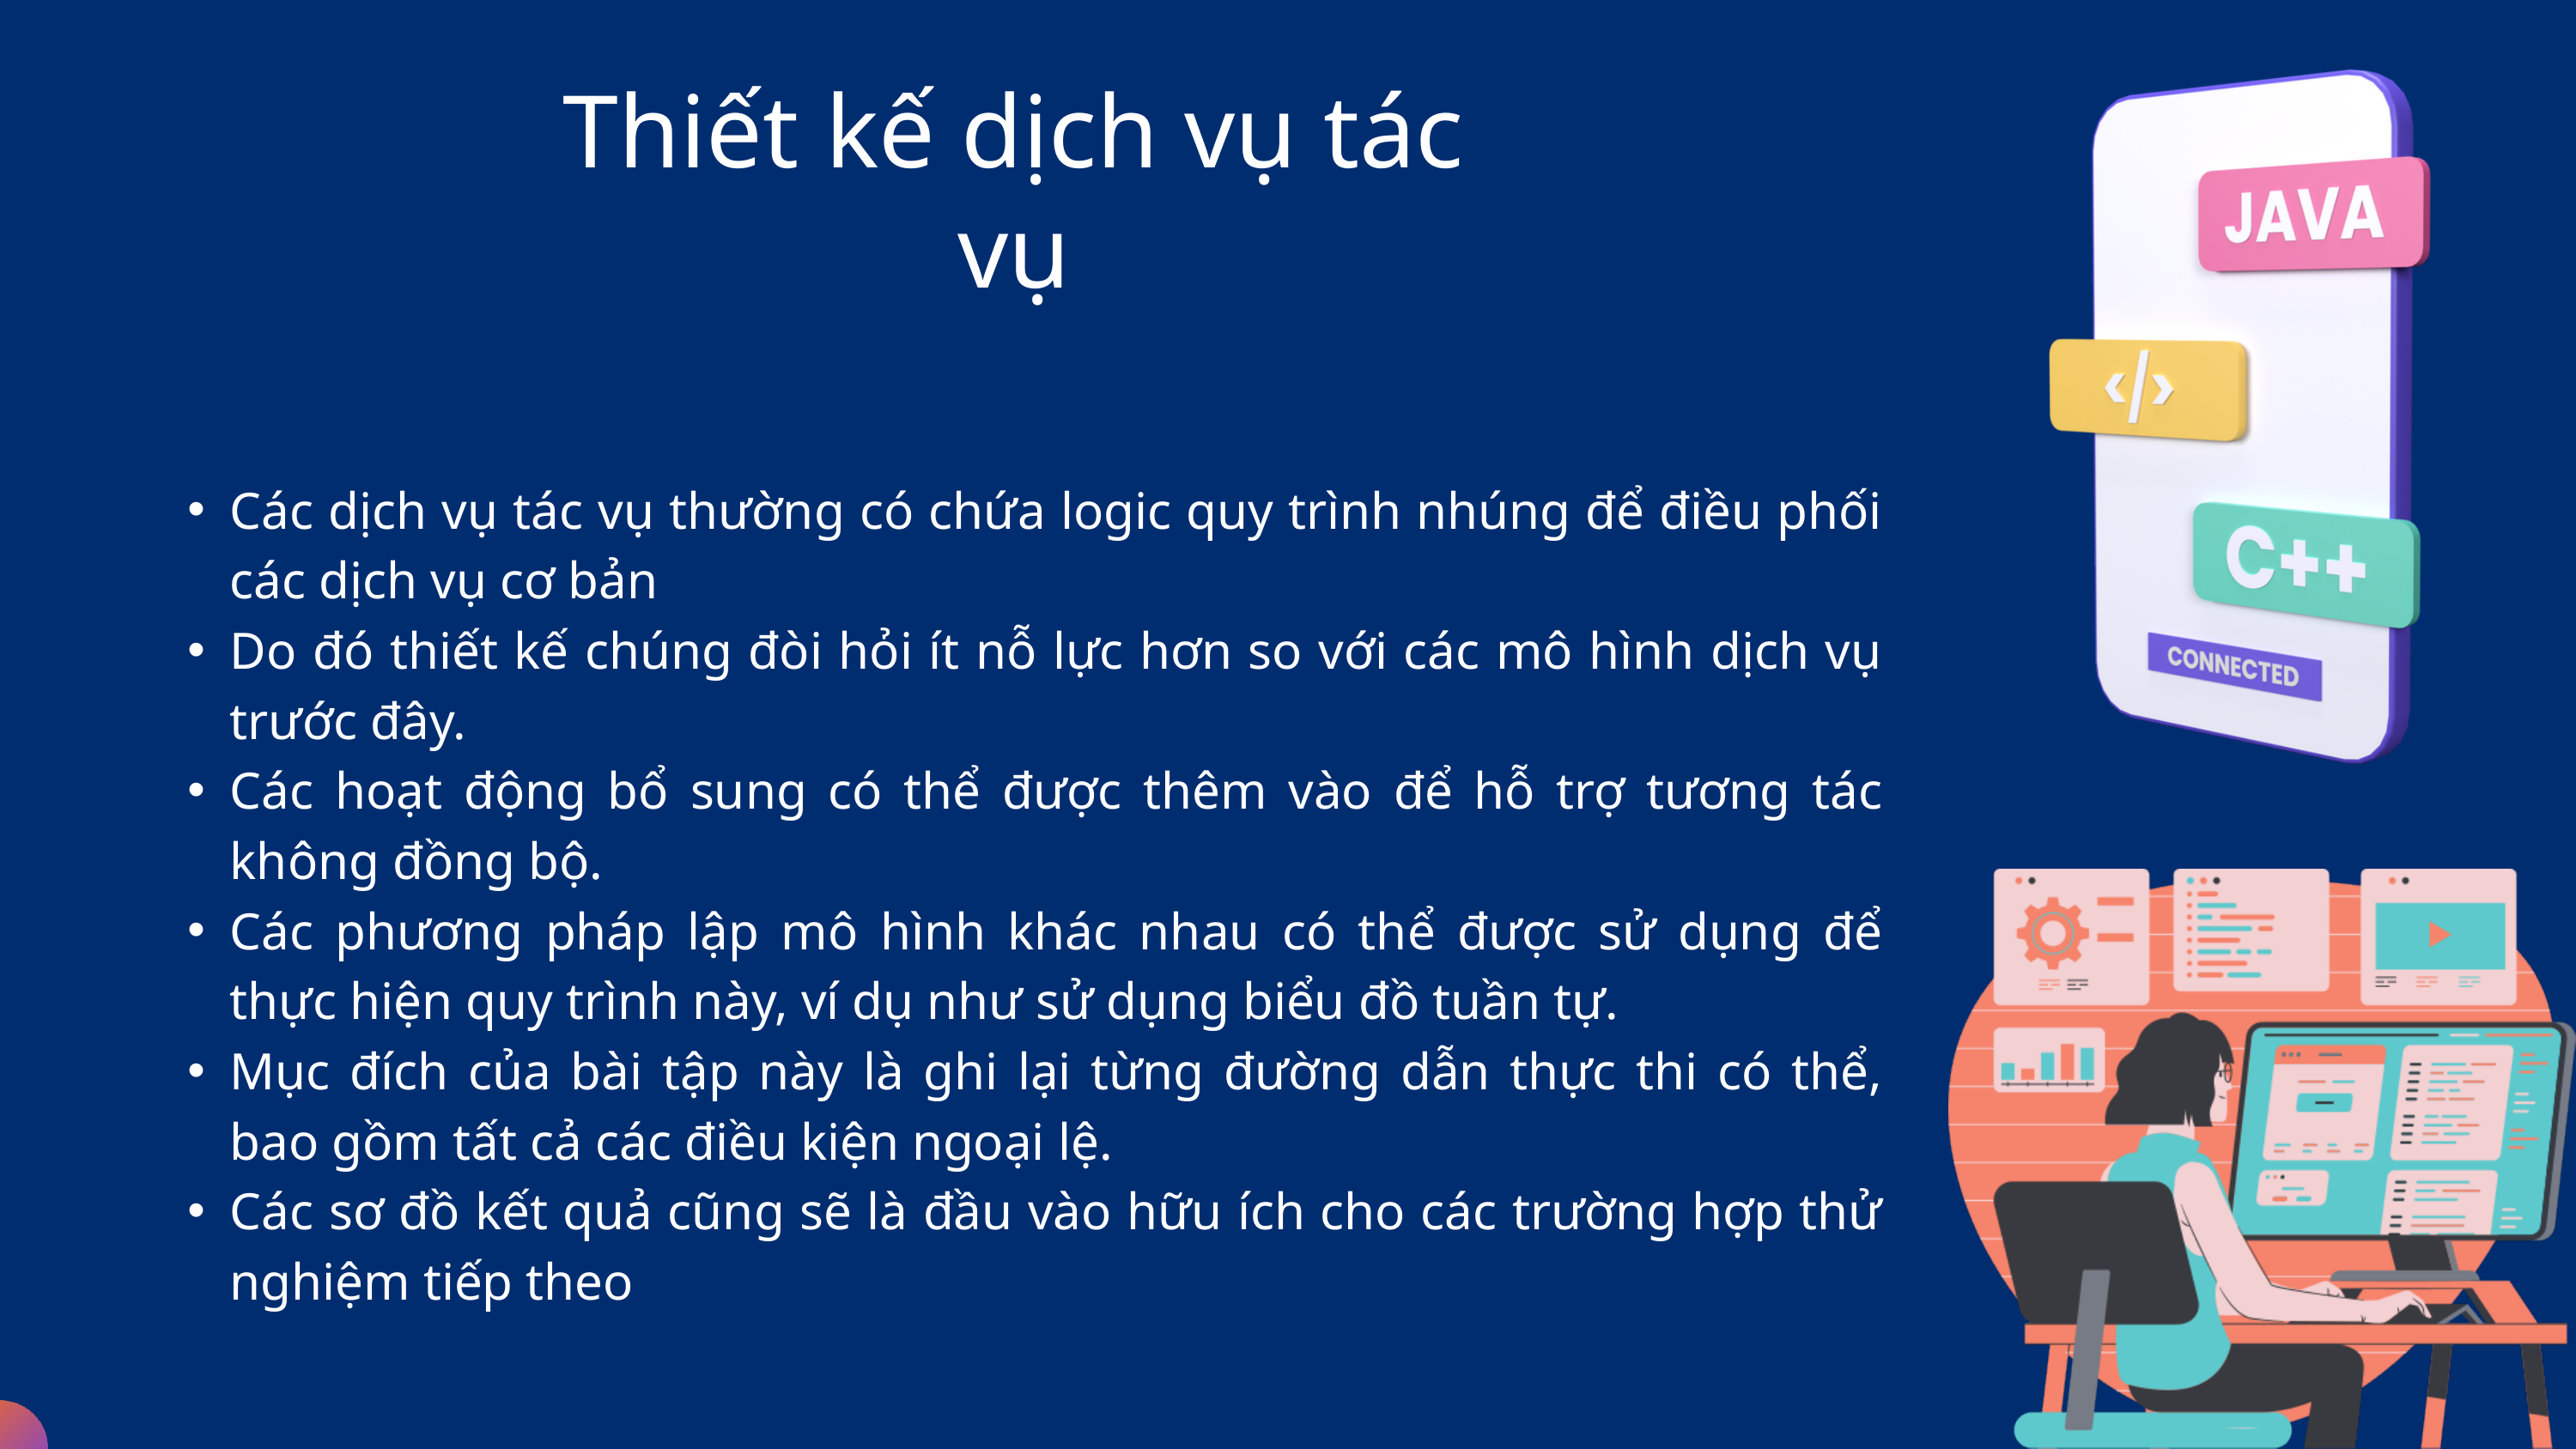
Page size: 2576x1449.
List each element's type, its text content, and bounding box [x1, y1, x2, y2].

text_box Các dịch vụ tác vụ thường có chứa logic quy trình nhúng để điều phối các dịch vụ cơ bản Do đó thiết kế chúng đòi hỏi ít nỗ lực hơn so với các mô hình dịch vụ trước đây. Các hoạt động bổ sung có thể được thêm vào để hỗ trợ tương tác không đồng bộ. Các phương pháp lập mô hình khác nhau có thể được sử dụng để thực hiện quy trình này, ví dụ như sử dụng biểu đồ tuần tự. Mục đích của bài tập này là ghi lại từng đường dẫn thực thi có thể, bao gồm tất cả các điều kiện ngoại lệ. Các sơ đồ kết quả cũng sẽ là đầu vào hữu ích cho các trường hợp thử nghiệm tiếp theo [144, 468, 1883, 1310]
picture [1948, 869, 2576, 1449]
picture [0, 1400, 49, 1449]
picture [2049, 68, 2432, 765]
text_box Thiết kế dịch vụ tác vụ [510, 67, 1517, 308]
